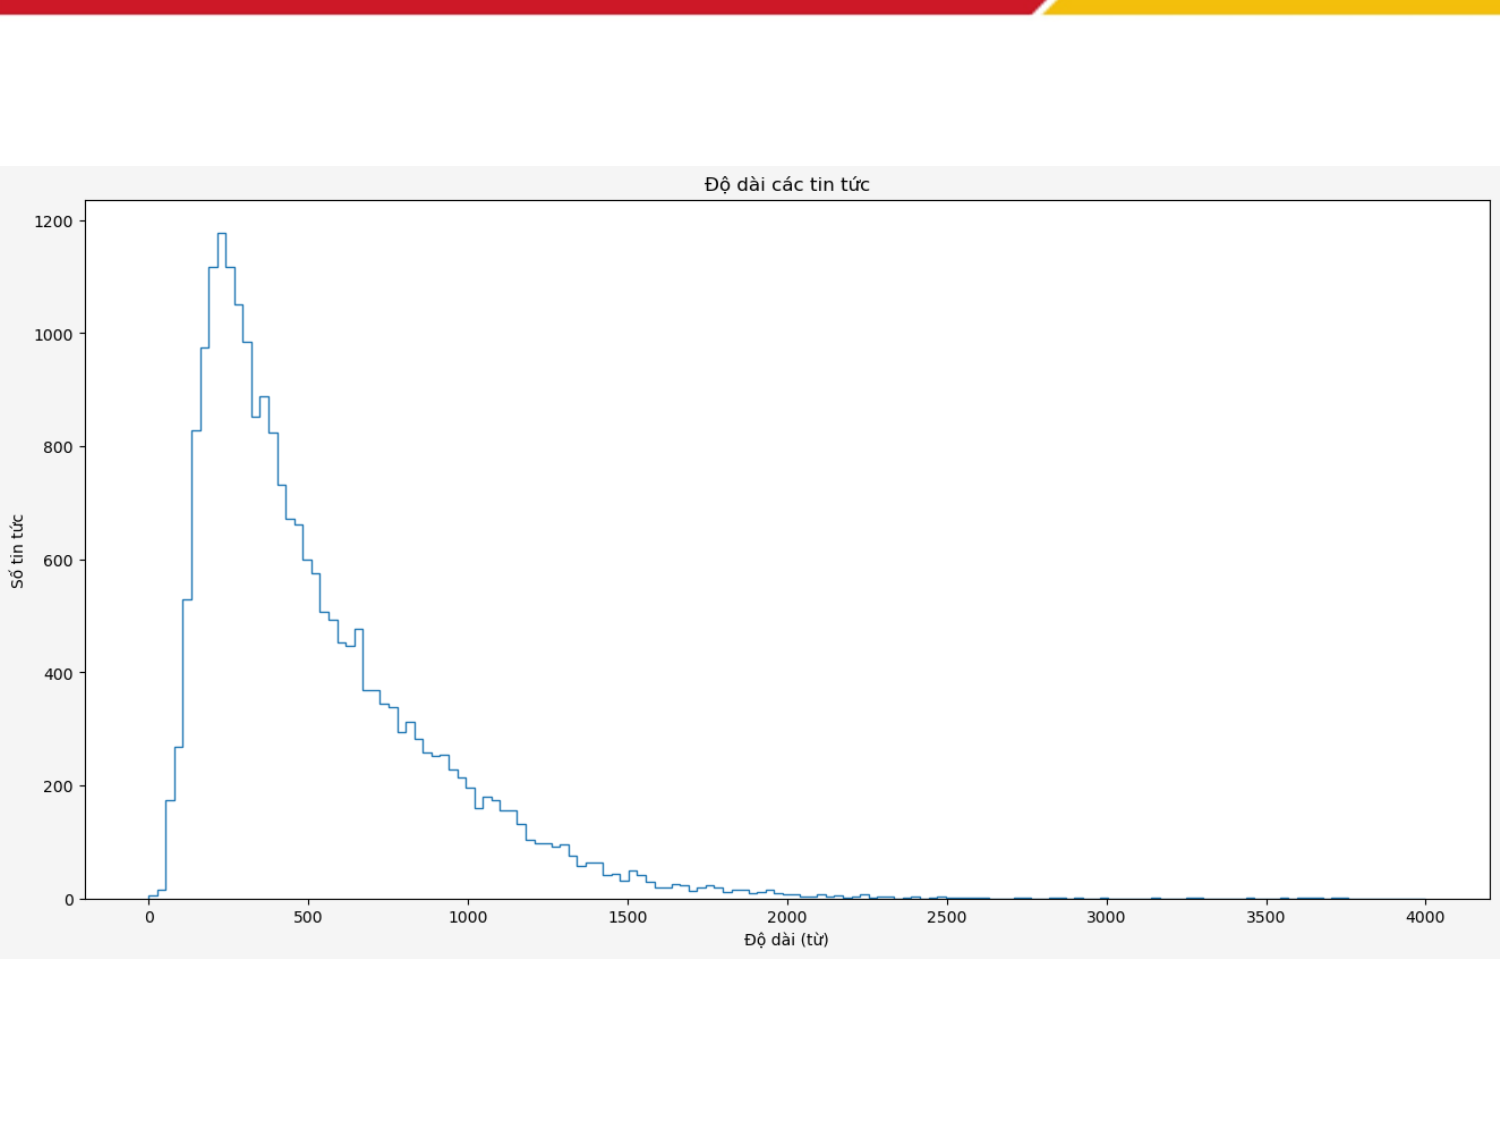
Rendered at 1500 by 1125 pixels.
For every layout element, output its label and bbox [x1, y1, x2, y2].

picture [0, 0, 1500, 22]
picture [0, 166, 1500, 959]
